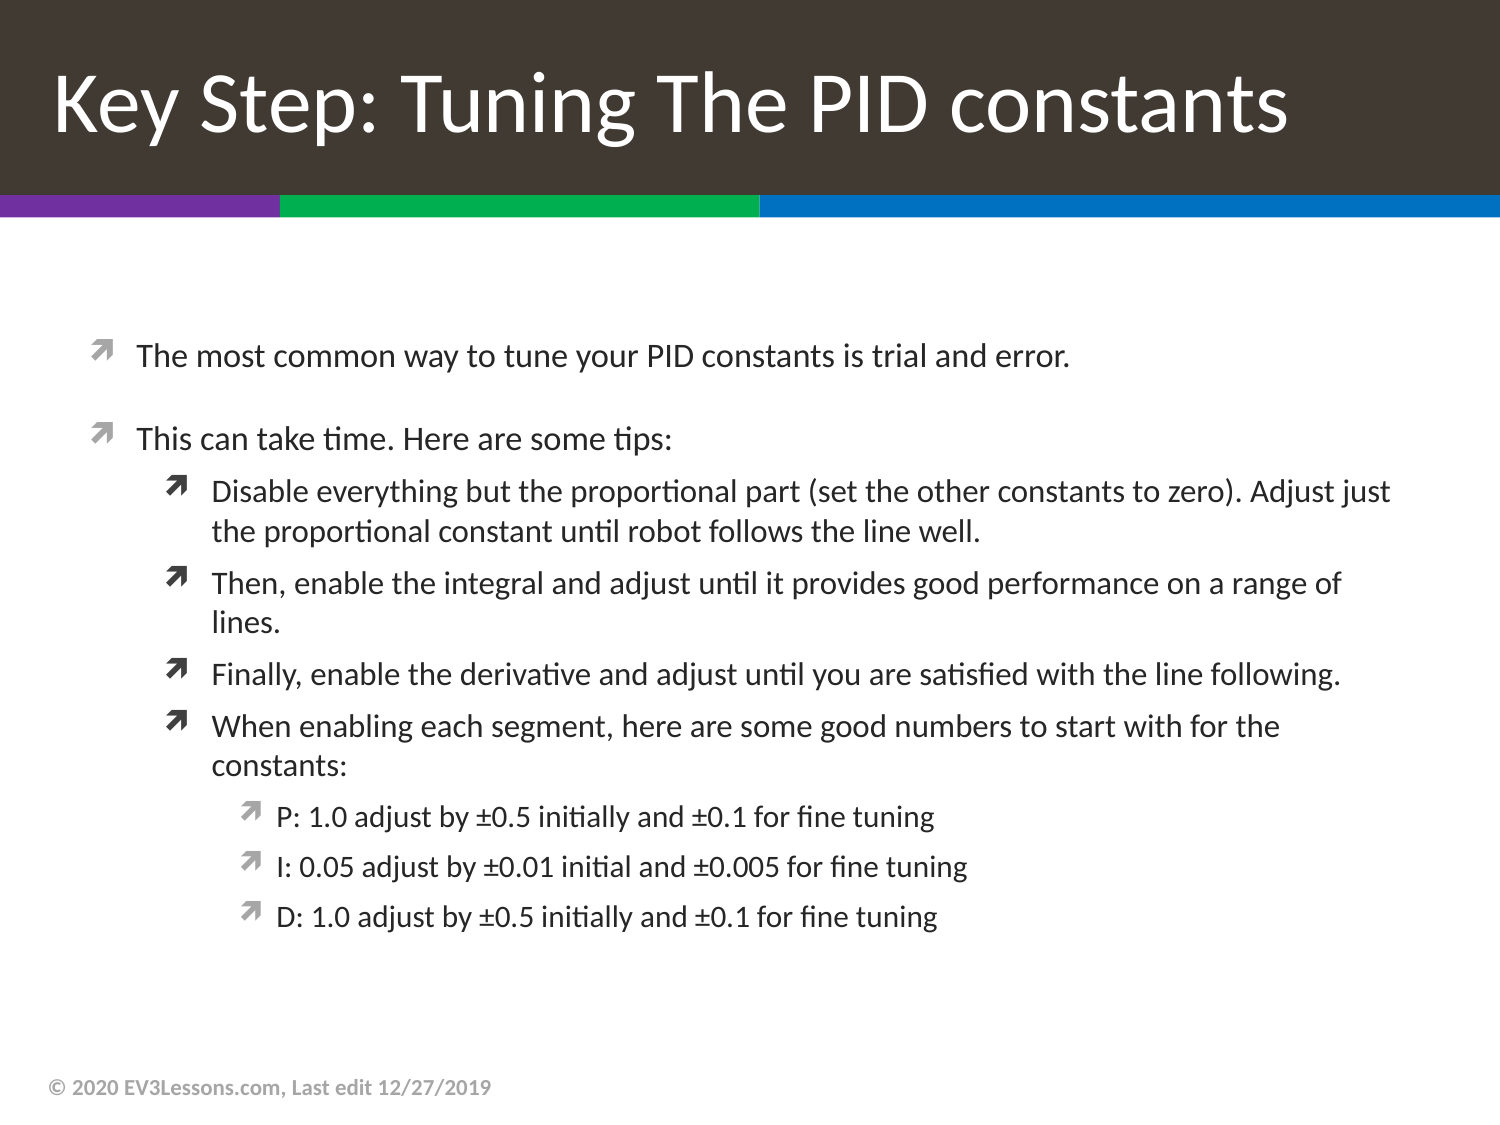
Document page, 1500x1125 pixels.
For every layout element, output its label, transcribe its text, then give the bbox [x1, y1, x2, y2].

list The most common way to tune your PID constants is trial and error. This can take time. Here are some tips: Disable everything but the proportional part (set the other constants to zero). Adjust just the proportional constant until robot follows the line well. Then, enable the integral and adjust until it provides good performance on a range of lines. Finally, enable the derivative and adjust until you are satisfied with the line following. When enabling each segment, here are some good numbers to start with for the constants: P: 1.0 adjust by ±0.5 initially and ±0.1 for fine tuning I: 0.05 adjust by ±0.01 initial and ±0.005 for fine tuning D: 1.0 adjust by ±0.5 initially and ±0.1 for fine tuning [73, 325, 1425, 1018]
footer © 2020 EV3Lessons.com, Last edit 12/27/2019 [32, 1055, 1038, 1116]
title Key Step: Tuning The PID constants [0, 0, 1500, 195]
